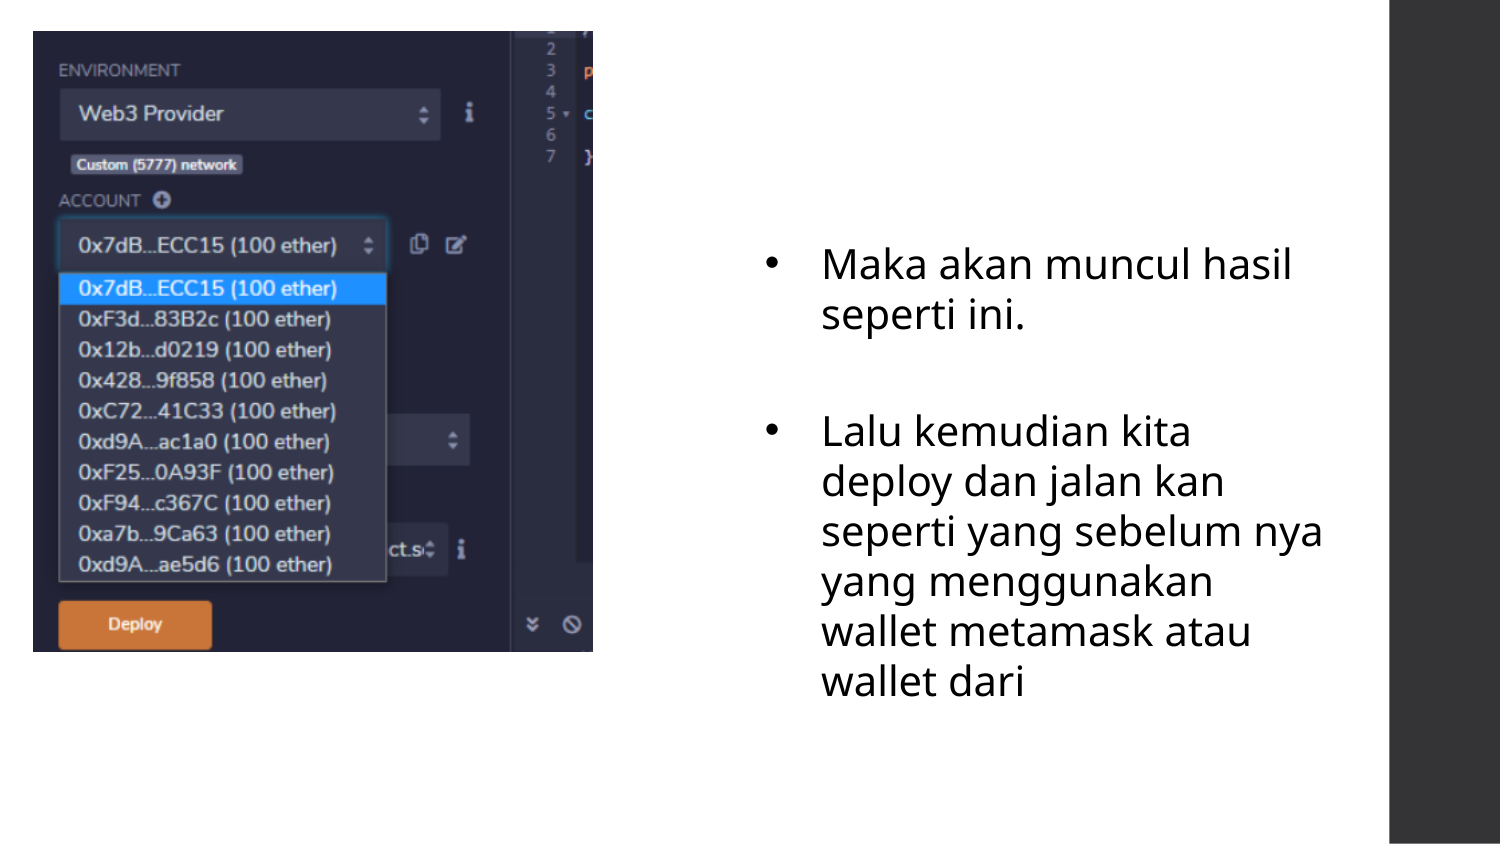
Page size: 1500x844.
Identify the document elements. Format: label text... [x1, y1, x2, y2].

text_box Maka akan muncul hasil seperti ini. Lalu kemudian kita deploy dan jalan kan seperti yang sebelum nya yang menggunakan wallet metamask atau wallet dari remix. [749, 230, 1343, 844]
picture [33, 31, 593, 653]
